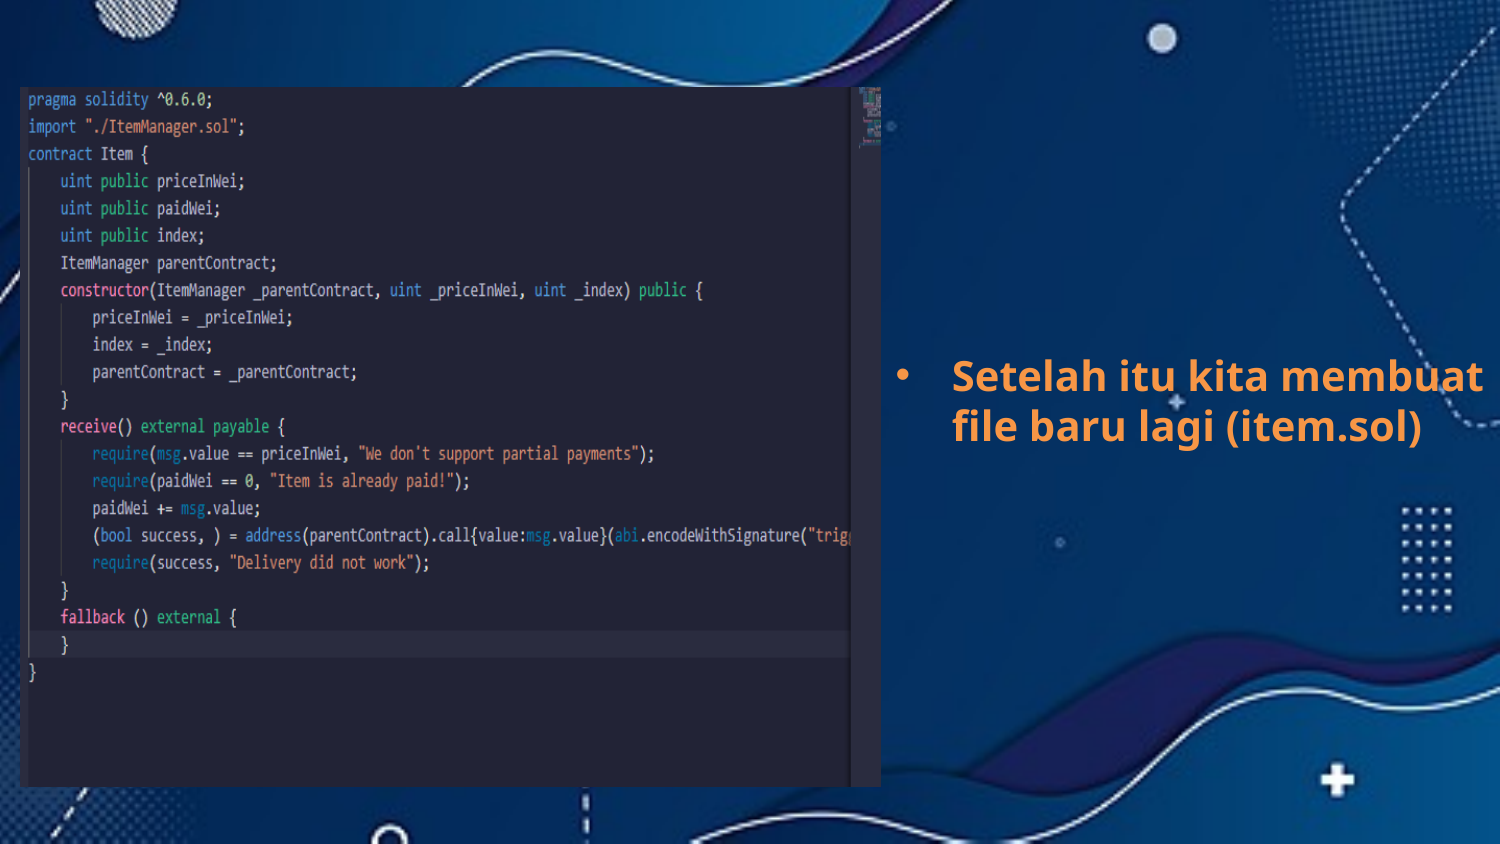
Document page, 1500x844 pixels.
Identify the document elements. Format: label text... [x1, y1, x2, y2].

text_box Setelah itu kita membuat file baru lagi (item.sol) [886, 342, 1500, 457]
picture [0, 0, 1500, 844]
